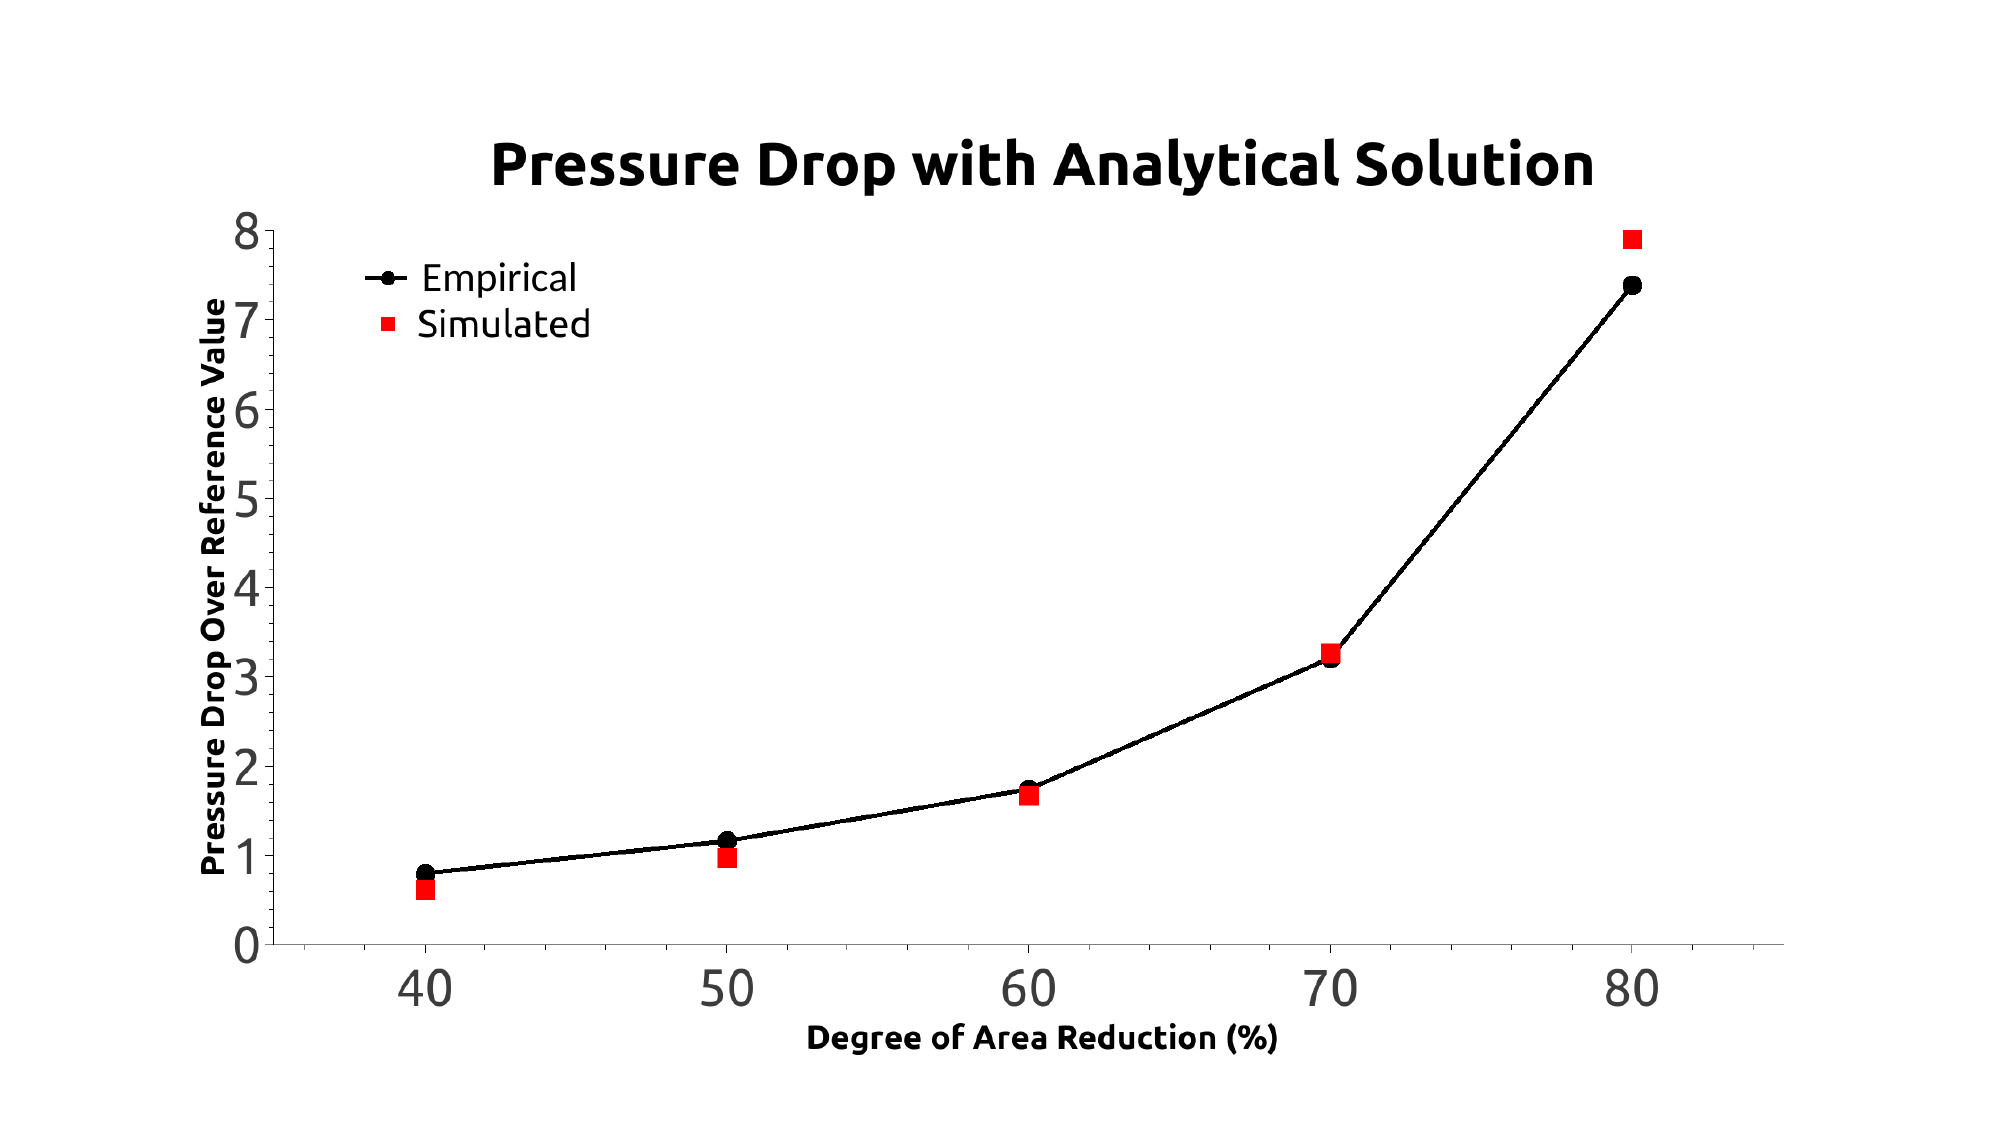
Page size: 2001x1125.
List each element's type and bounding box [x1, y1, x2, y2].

picture [159, 130, 1810, 1091]
